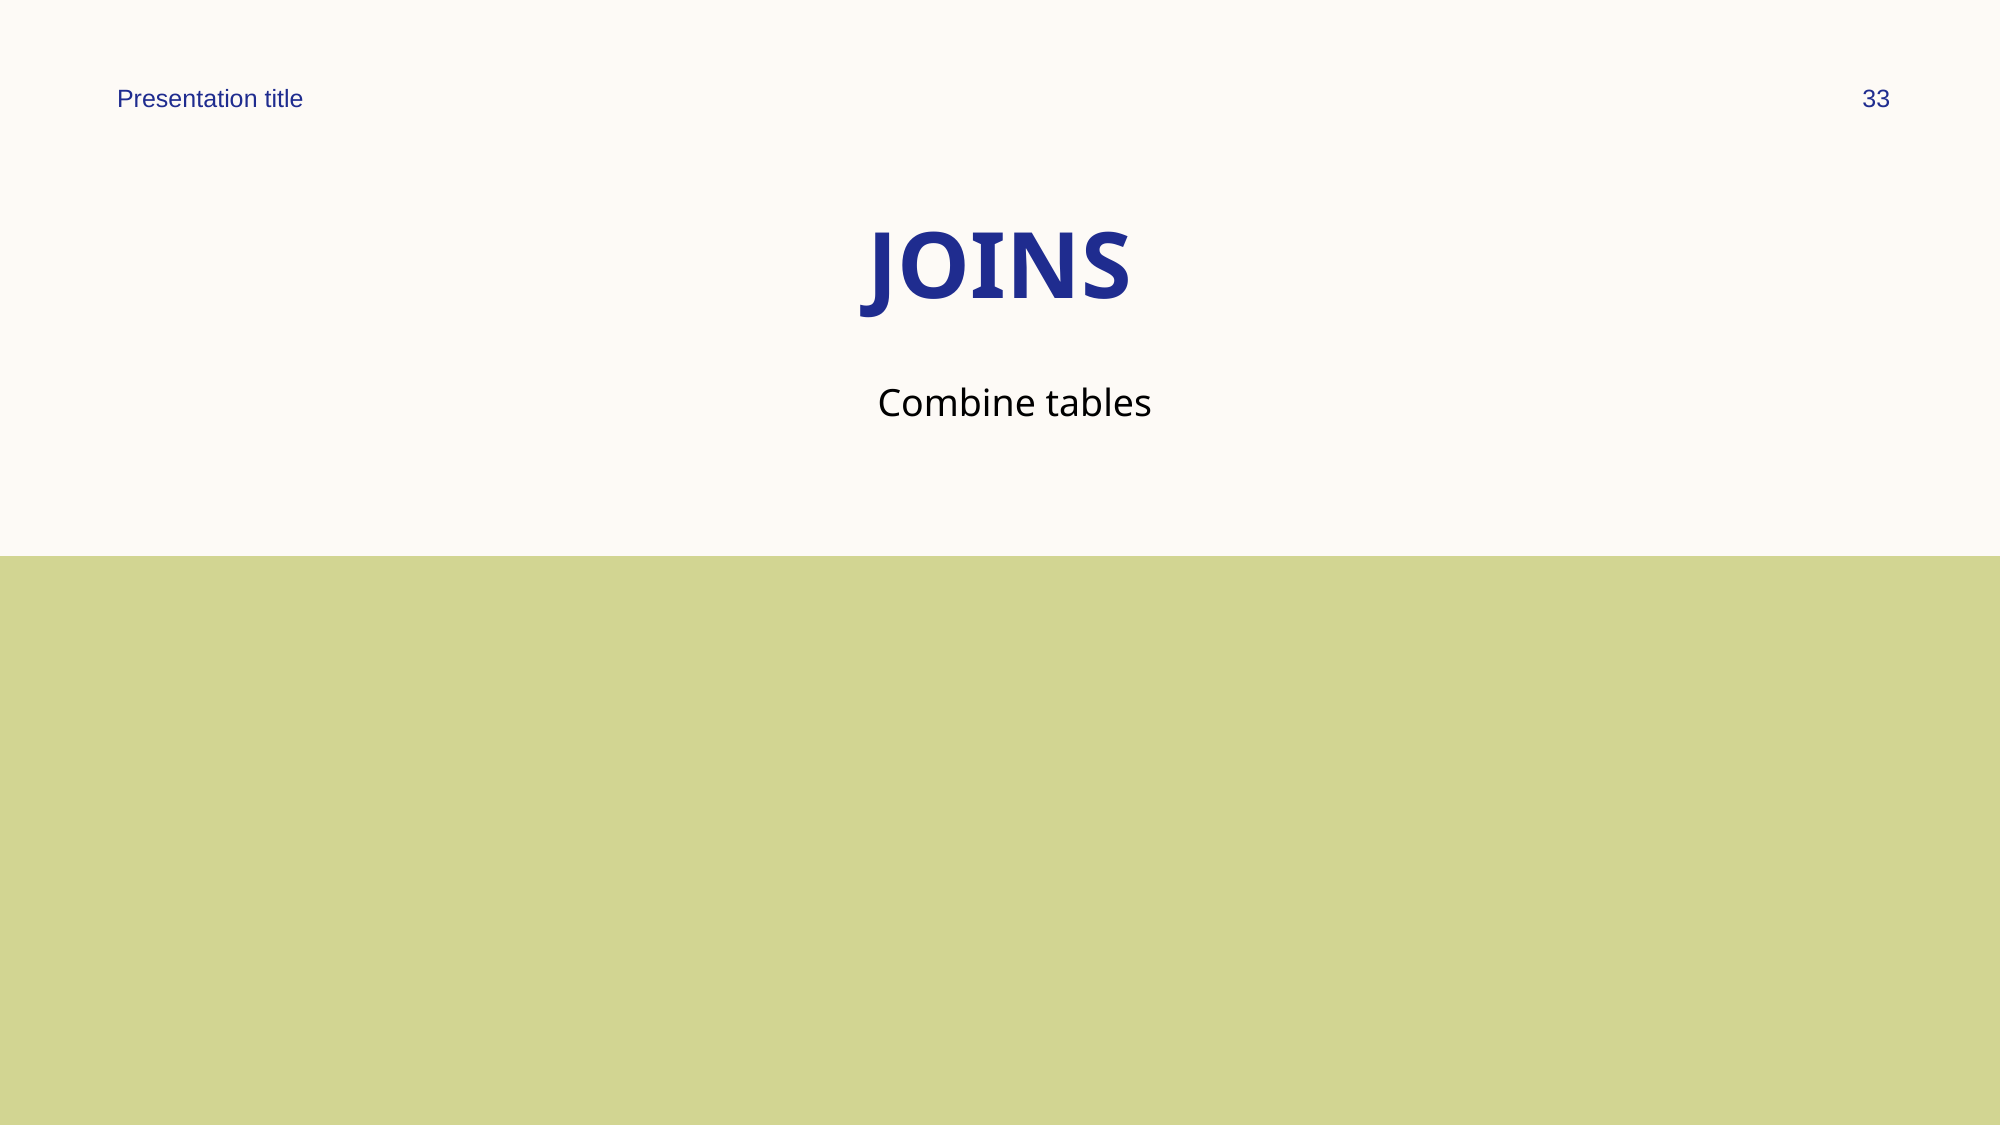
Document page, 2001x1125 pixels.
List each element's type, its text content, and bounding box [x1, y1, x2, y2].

title JOINS [124, 199, 1875, 326]
footer Presentation title [101, 75, 627, 120]
slide_number 33 [1795, 75, 1958, 120]
text_box Combine tables [862, 371, 2000, 431]
